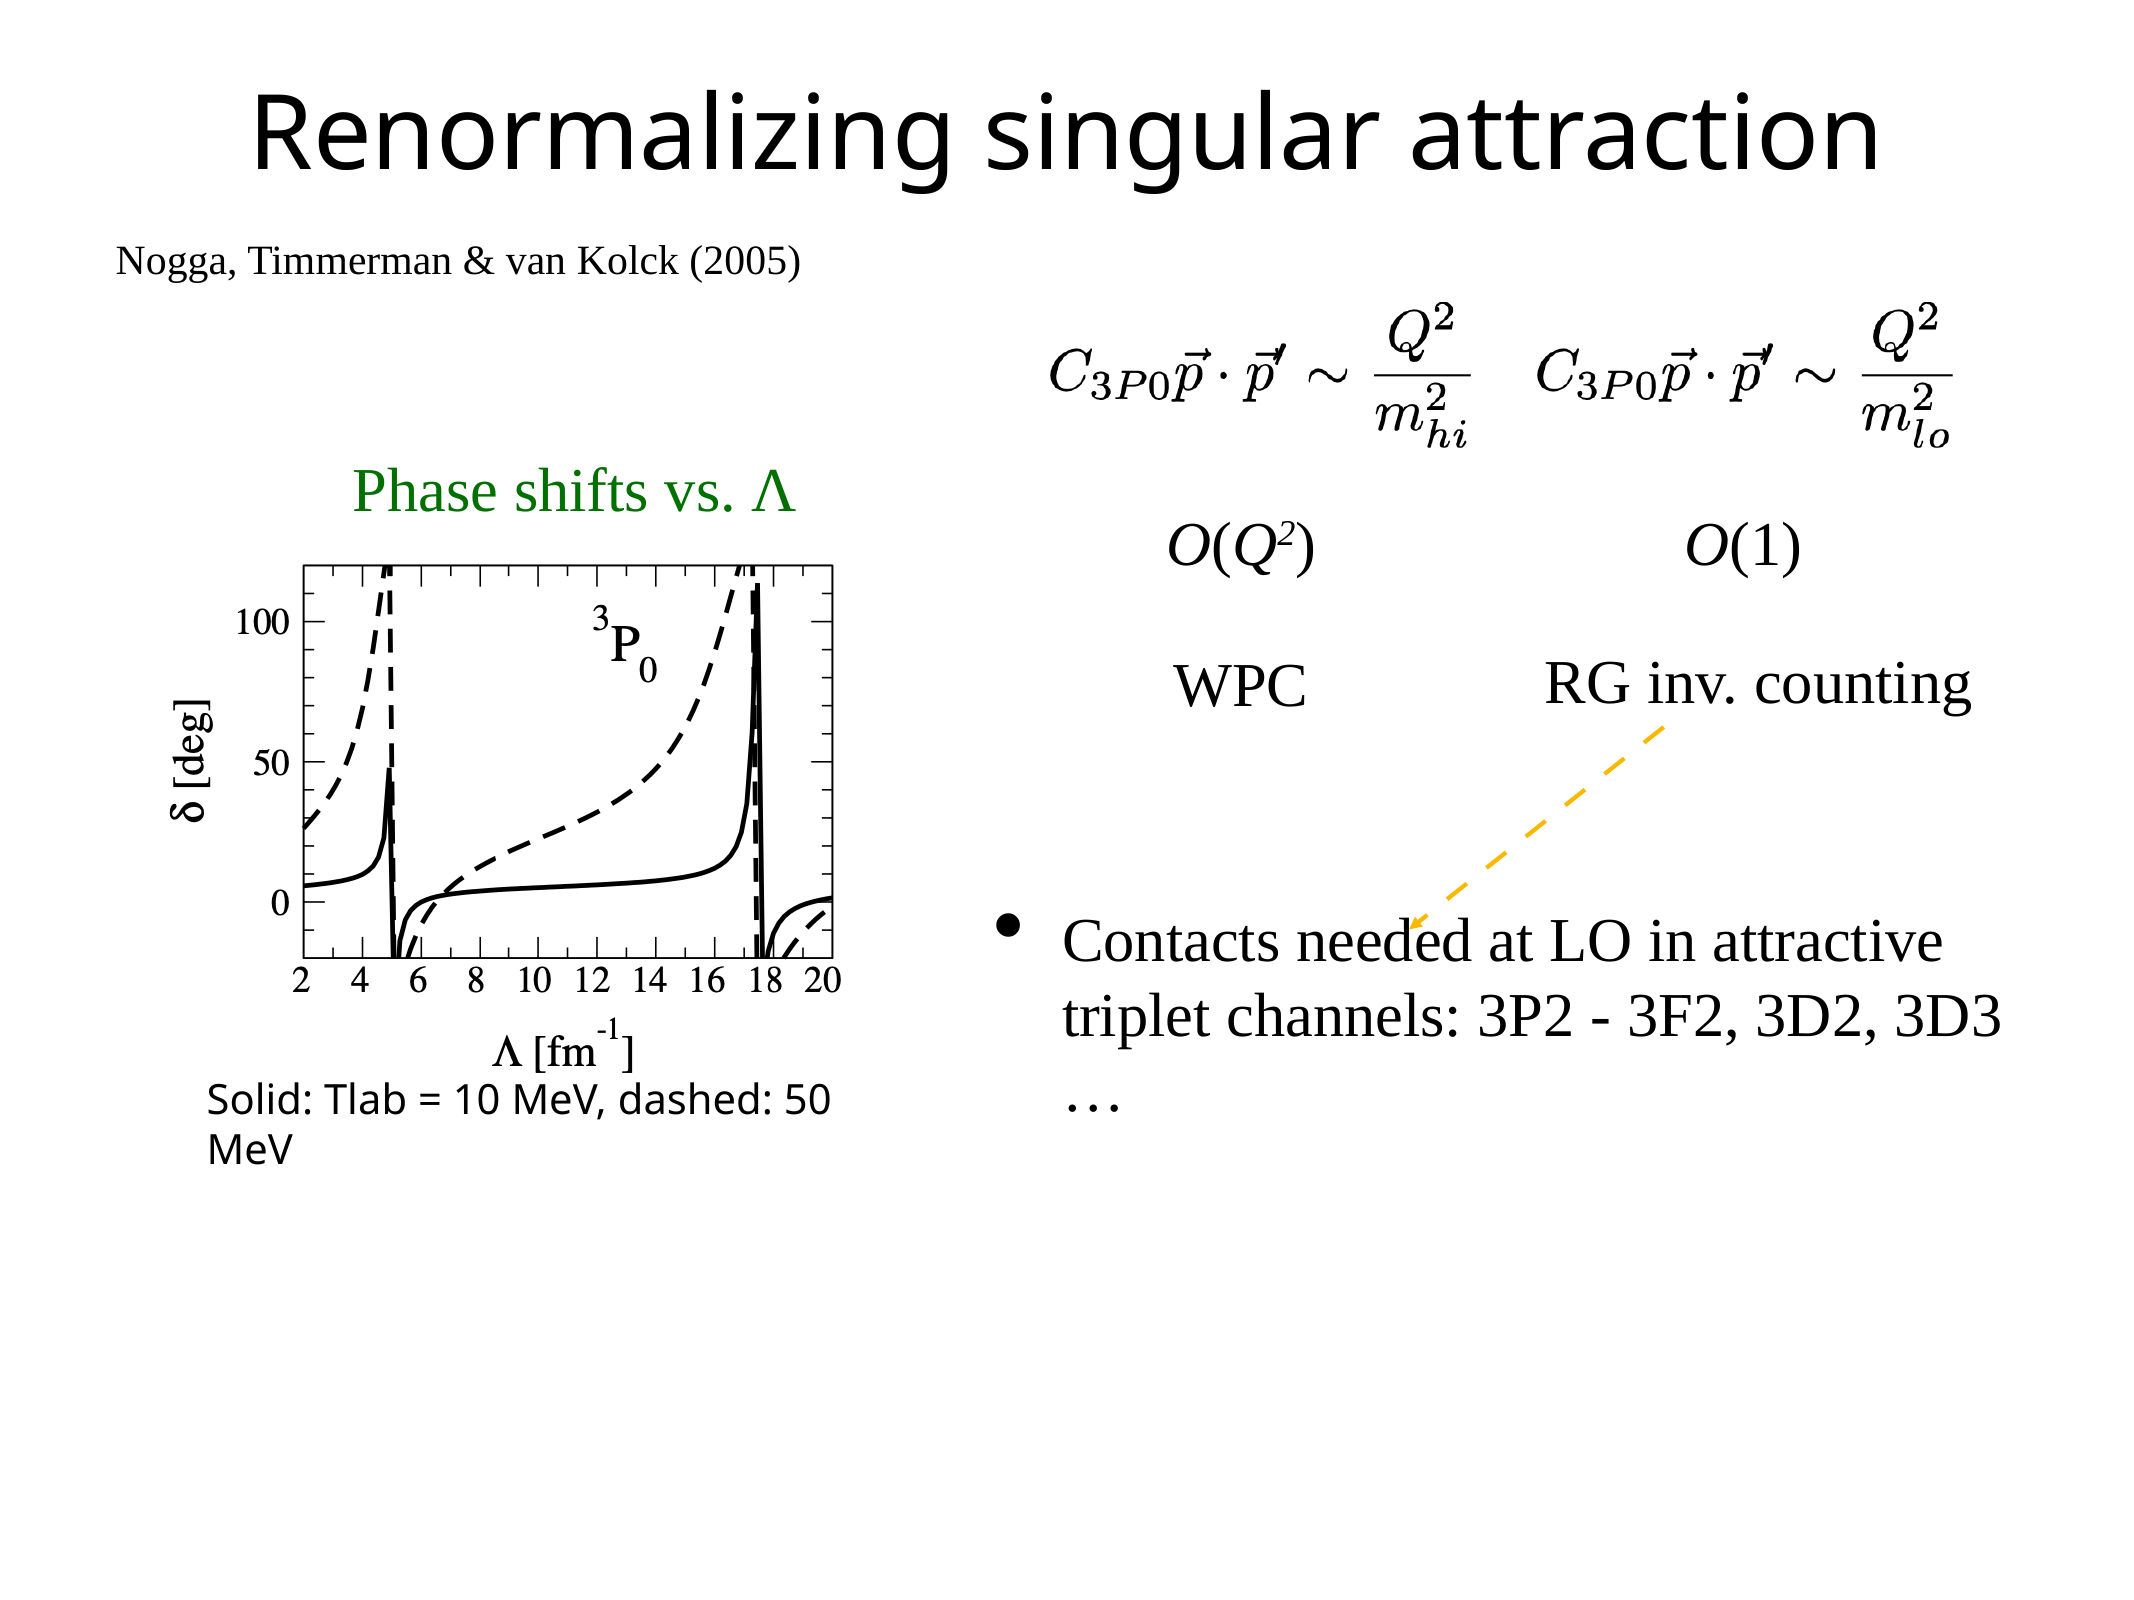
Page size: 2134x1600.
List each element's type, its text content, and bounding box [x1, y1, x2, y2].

title Renormalizing singular attraction [155, 39, 1978, 217]
text_box Solid: Tlab = 10 MeV, dashed: 50 MeV [198, 1064, 911, 1182]
text_box [1409, 916, 1425, 930]
text_box Phase shifts vs. Λ [344, 440, 806, 532]
text_box WPC [1165, 635, 1318, 727]
picture [1050, 302, 1471, 448]
text_box O(1) [1676, 494, 1811, 586]
text_box Contacts needed at LO in attractive triplet channels: 3P2 - 3F2, 3D2, 3D3 … [985, 890, 2089, 1132]
text_box RG inv. counting [1536, 633, 1982, 725]
text_box O(Q2) [1157, 494, 1325, 586]
picture [1536, 302, 1953, 448]
text_box Nogga, Timmerman & van Kolck (2005) [107, 224, 811, 291]
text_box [146, 547, 849, 1092]
